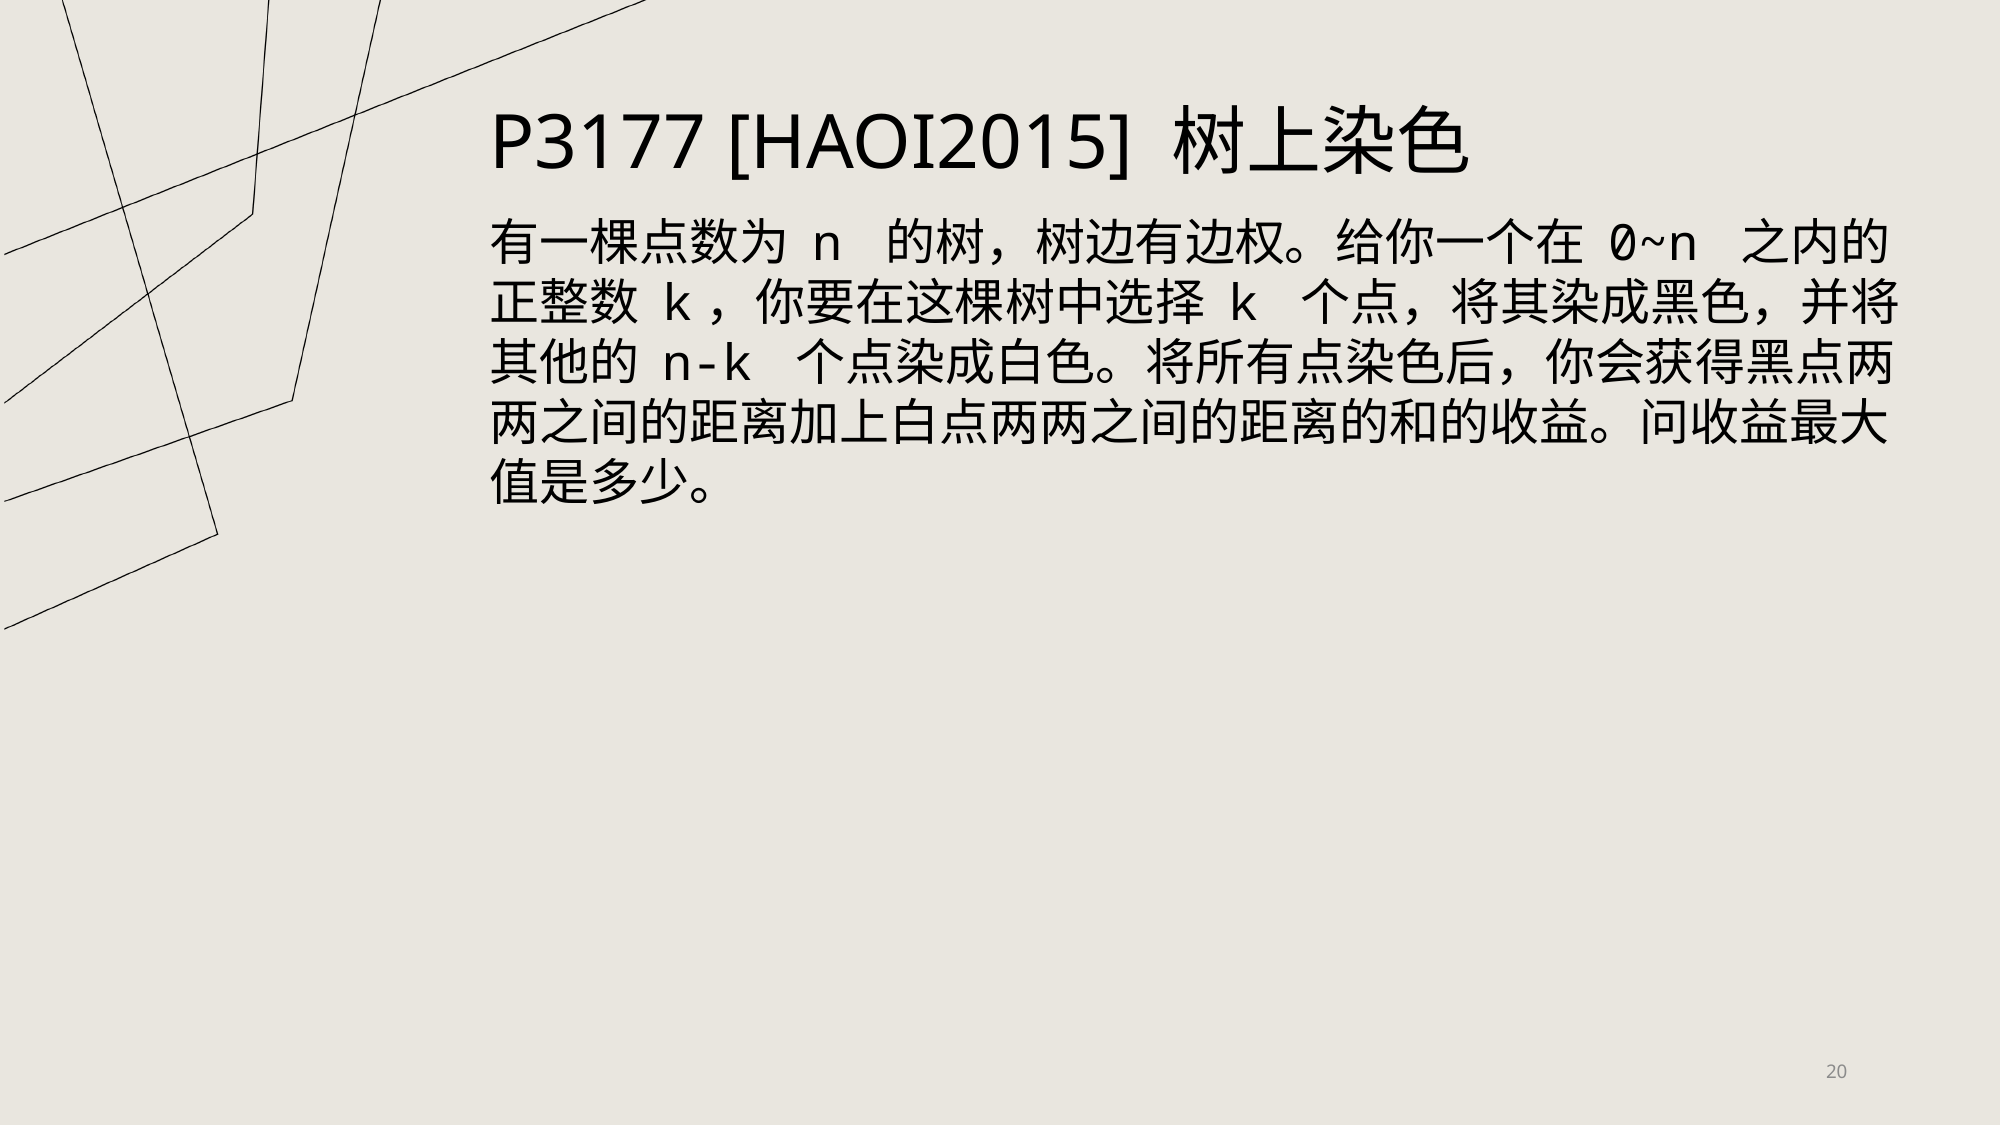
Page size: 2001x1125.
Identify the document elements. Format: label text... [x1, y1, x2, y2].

picture [4, 0, 676, 642]
slide_number 20 [1571, 1042, 1863, 1103]
picture [666, 227, 676, 233]
picture [651, 237, 676, 246]
text_box P3177 [HAOI2015] 树上染色 [474, 86, 1544, 191]
